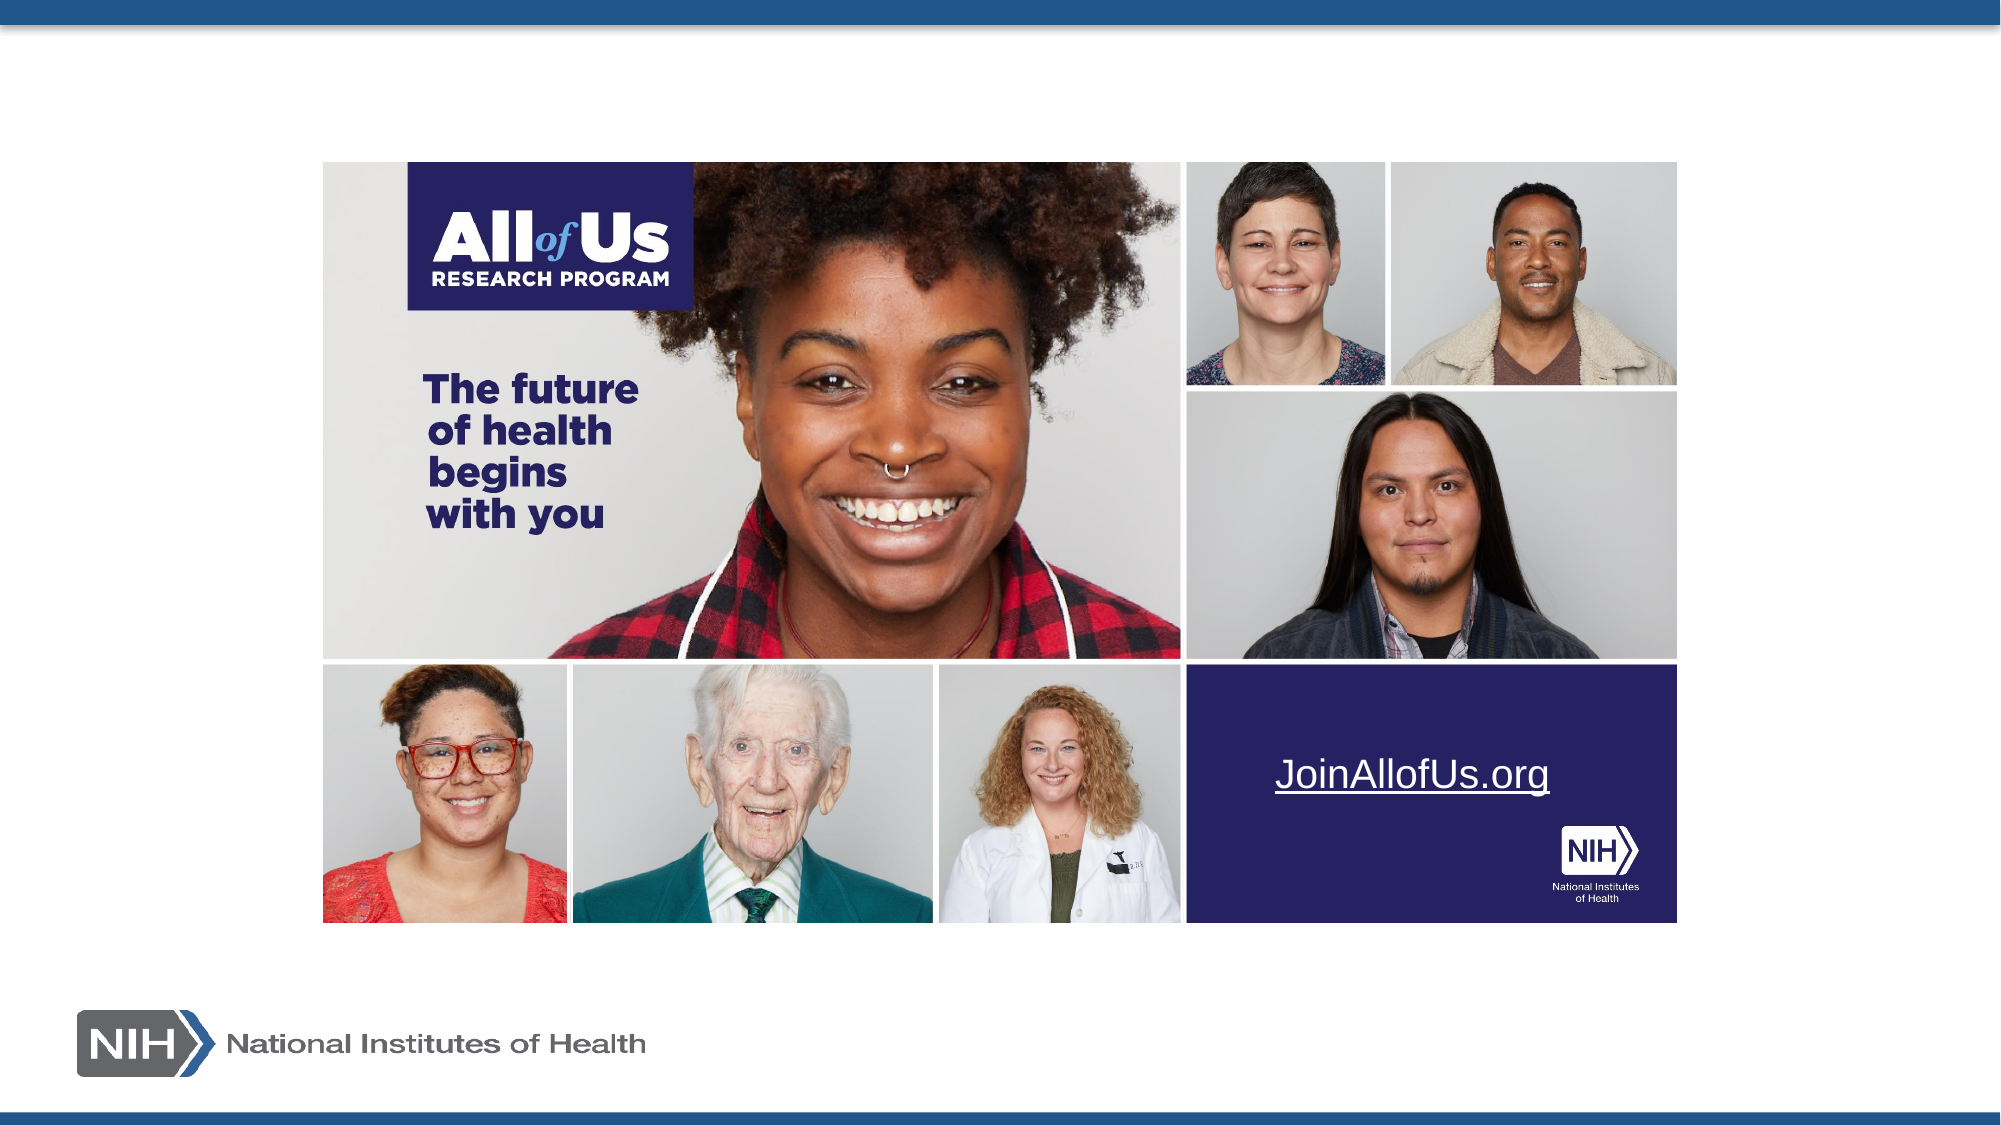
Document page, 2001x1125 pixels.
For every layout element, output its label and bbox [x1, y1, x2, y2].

picture [77, 1010, 645, 1077]
text_box [323, 162, 1677, 923]
